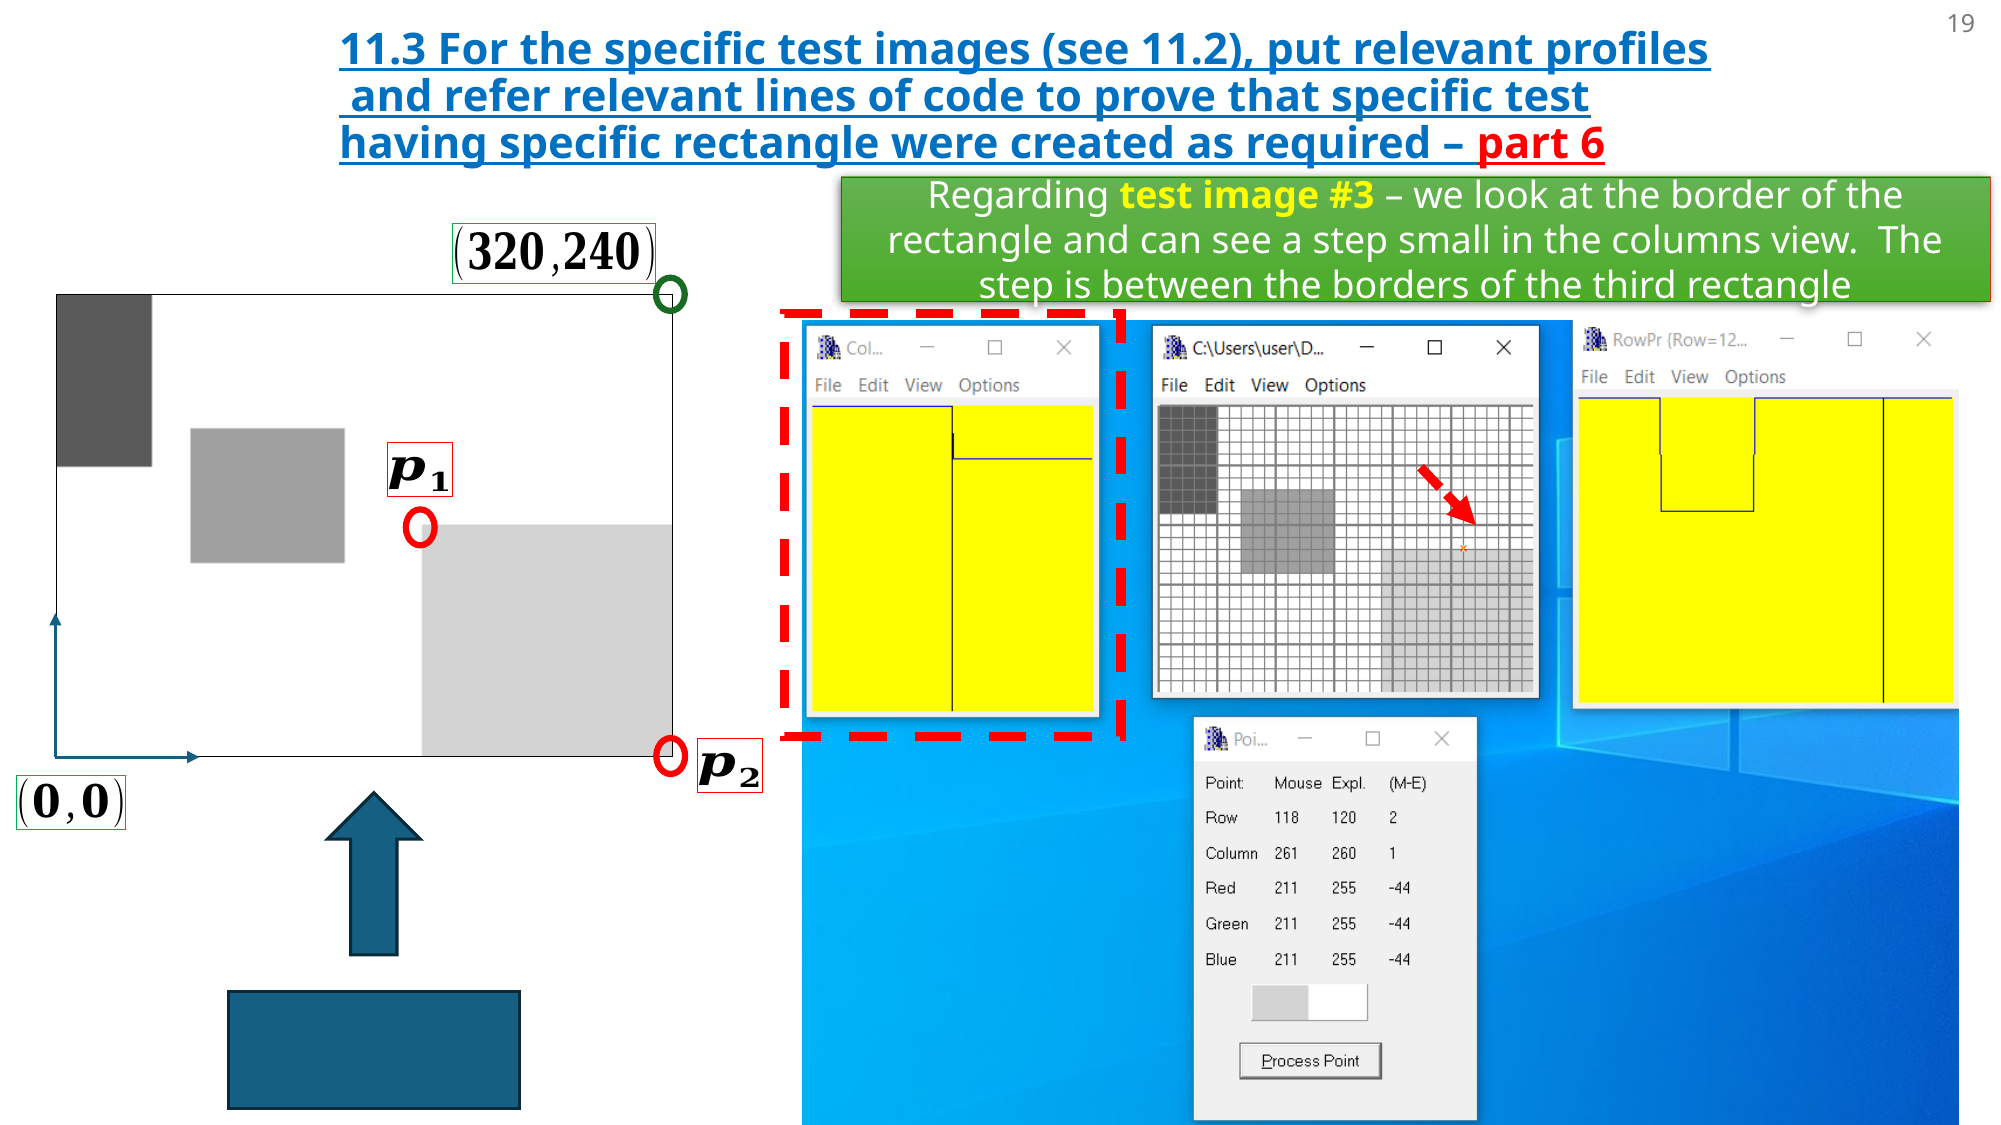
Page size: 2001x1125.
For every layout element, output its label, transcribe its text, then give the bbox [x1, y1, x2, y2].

picture [916, 733, 960, 740]
picture [1117, 504, 1125, 539]
picture [806, 319, 1959, 1125]
text_box Regarding test image #3 – we look at the border of the rectangle and can see a step small in the columns view. The step is between the borders of the third rectangle [841, 176, 1991, 302]
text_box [15, 222, 764, 1109]
picture [1117, 701, 1125, 740]
picture [1055, 733, 1091, 740]
picture [1117, 569, 1125, 605]
picture [802, 733, 820, 740]
picture [850, 733, 886, 740]
slide_number 19 [1931, 0, 2000, 50]
text_box 11.3 For the specific test images (see 11.2), put relevant profiles and refer relevant lines of code to prove that specific test having specific rectangle were created as required – part 6 [324, 0, 1747, 209]
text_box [1420, 466, 1477, 526]
picture [990, 733, 1025, 740]
text_box [783, 312, 1122, 738]
picture [1117, 635, 1125, 671]
